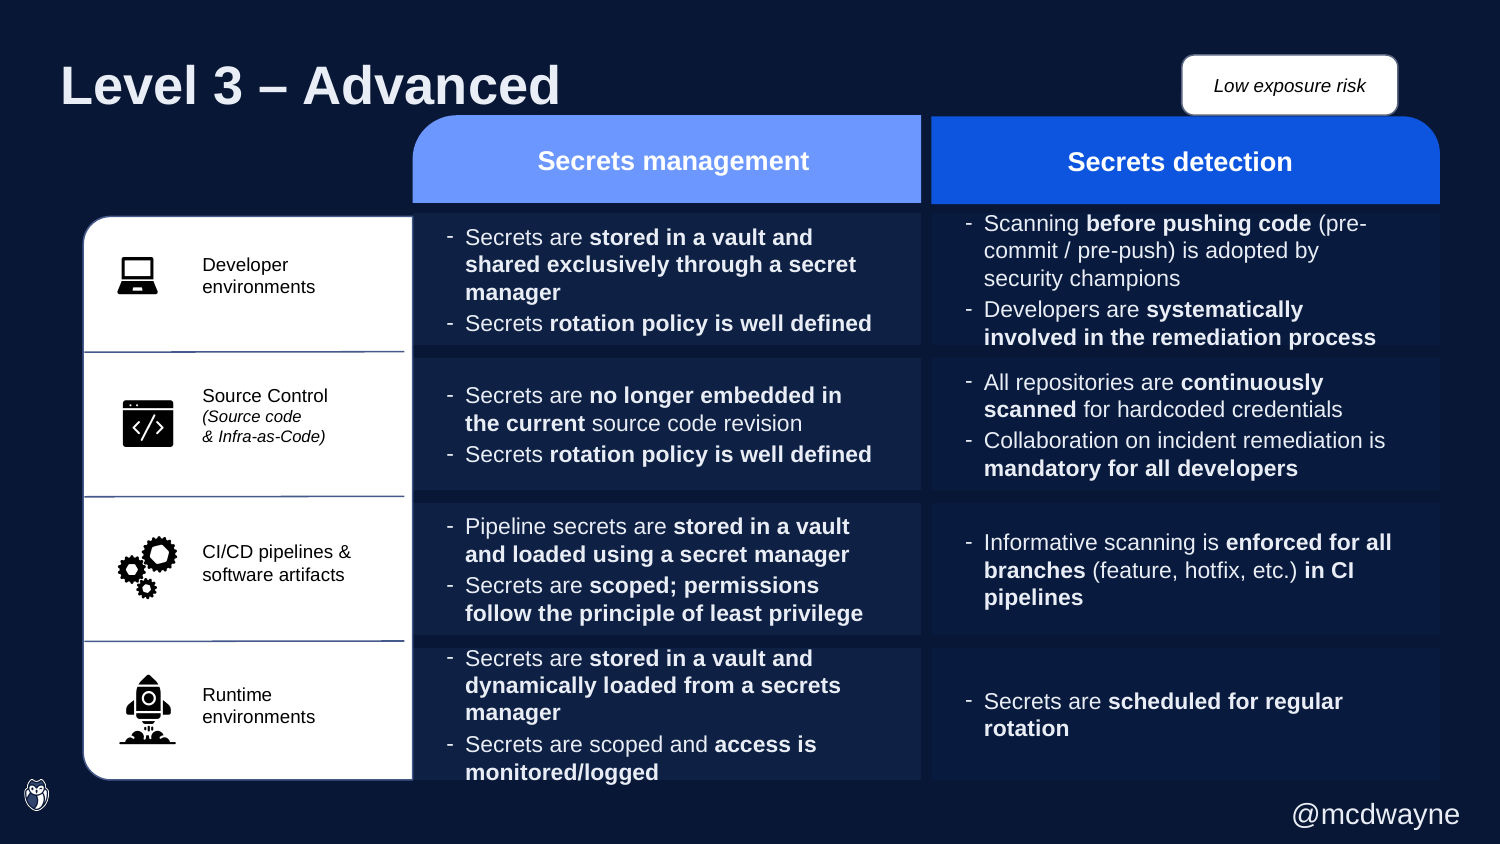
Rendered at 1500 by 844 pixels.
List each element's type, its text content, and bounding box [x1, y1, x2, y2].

text_box [83, 216, 413, 780]
text_box Secrets management [412, 115, 922, 203]
text_box Secrets are stored in a vault and shared exclusively through a secret manager Secrets rotation policy is well defined [412, 213, 922, 346]
picture [116, 673, 179, 747]
text_box Secrets are no longer embedded in the current source code revision Secrets rotation policy is well defined [413, 358, 922, 491]
picture [116, 254, 159, 297]
text_box Secrets are scheduled for regular rotation [931, 647, 1440, 780]
text_box Runtime environments [187, 667, 381, 743]
text_box Pipeline secrets are stored in a vault and loaded using a secret manager Secrets are scoped; permissions follow the principle of least privilege [413, 503, 922, 635]
text_box Secrets detection [931, 116, 1441, 205]
text_box All repositories are continuously scanned for hardcoded credentials Collaboration on incident remediation is mandatory for all developers [931, 357, 1440, 490]
text_box Low exposure risk [1181, 54, 1398, 116]
picture [24, 779, 49, 811]
text_box Informative scanning is enforced for all branches (feature, hotfix, etc.) in CI pipelines [931, 502, 1440, 636]
text_box Secrets are stored in a vault and dynamically loaded from a secrets manager Secrets are scoped and access is monitored/logged [413, 647, 922, 780]
text_box Developer environments [187, 237, 414, 313]
title Level 3 – Advanced [0, 0, 803, 149]
picture [116, 534, 179, 602]
text_box Source Control (Source code & Infra-as-Code) [187, 368, 432, 461]
text_box Scanning before pushing code (pre-commit / pre-push) is adopted by security champions Developers are systematically involved in the remediation process [931, 213, 1440, 346]
text_box CI/CD pipelines & software artifacts [187, 525, 414, 601]
picture [121, 399, 175, 450]
